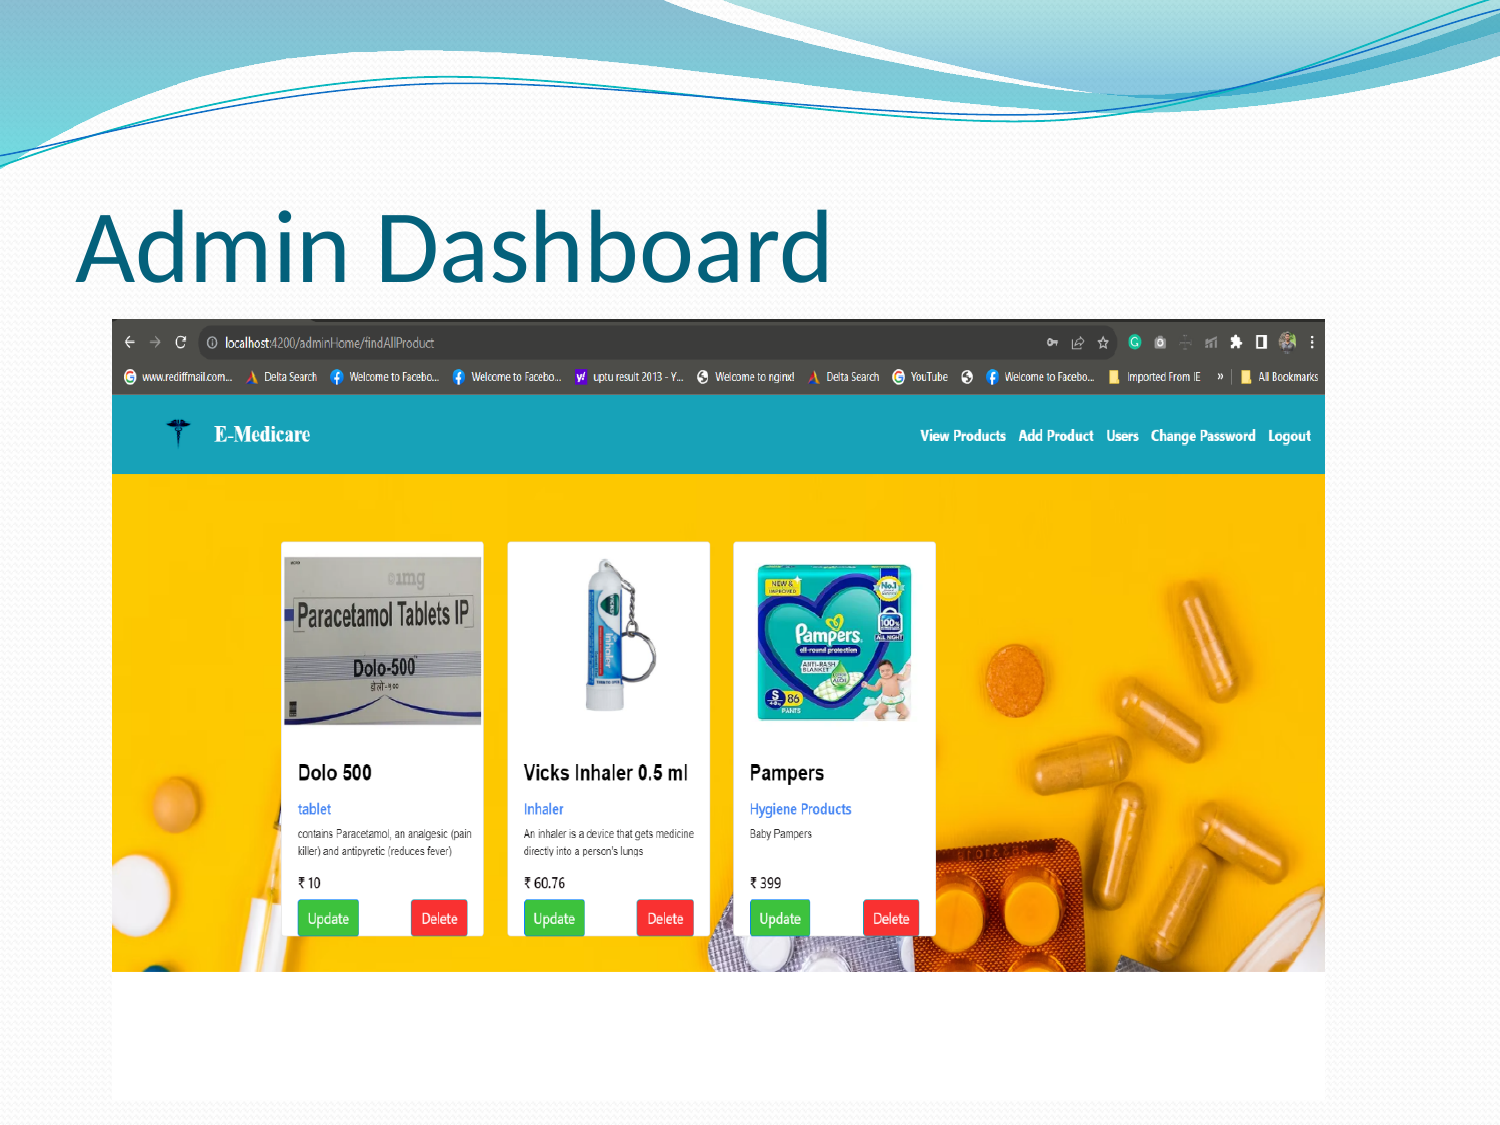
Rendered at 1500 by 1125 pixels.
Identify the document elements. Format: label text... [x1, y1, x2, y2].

title Admin Dashboard [75, 115, 1438, 303]
picture [112, 319, 1326, 1101]
